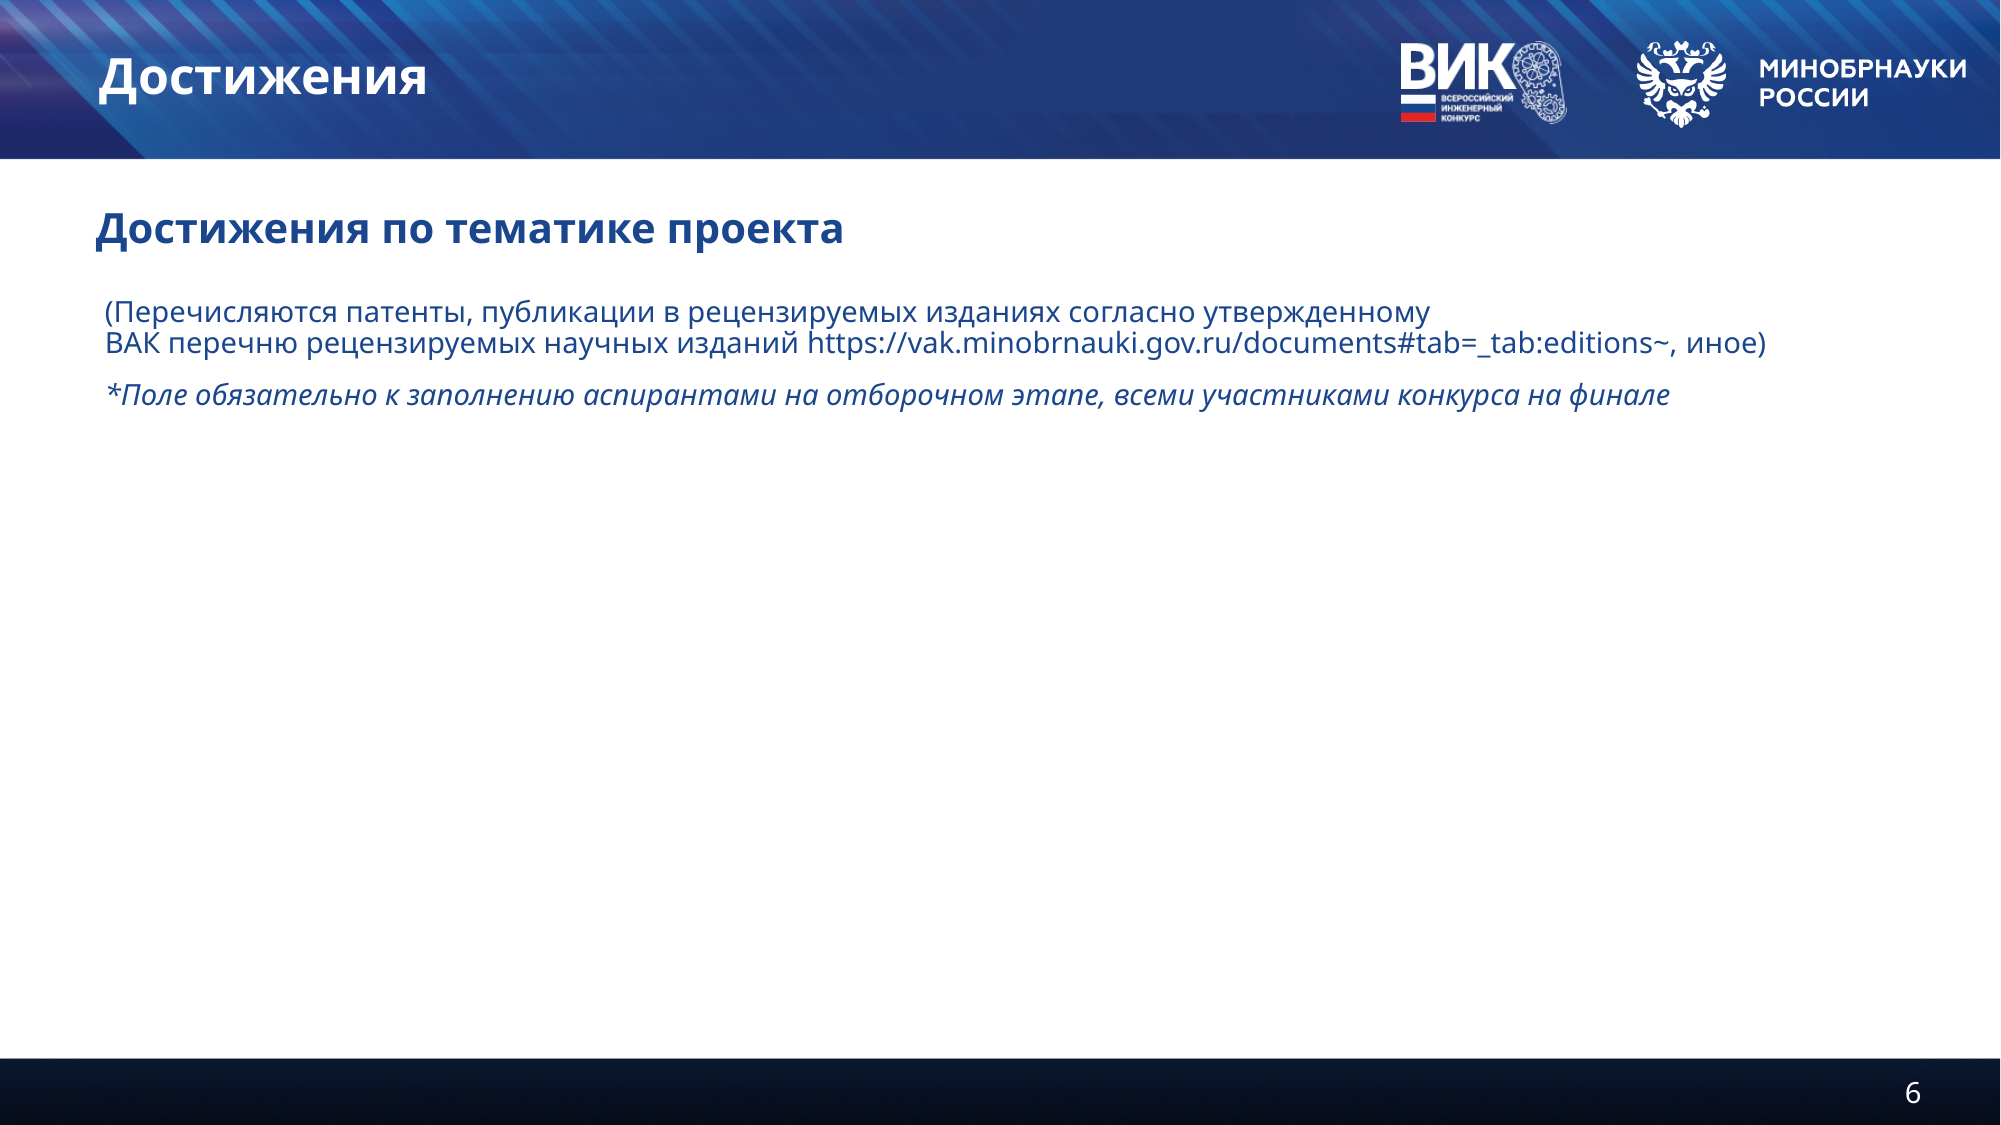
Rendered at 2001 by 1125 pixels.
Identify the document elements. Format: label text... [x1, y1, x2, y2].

list (Перечисляются патенты, публикации в рецензируемых изданиях согласно утвержденному ВАК перечню рецензируемых научных изданий https://vak.minobrnauki.gov.ru/documents#tab=_tab:editions~, иное) *Поле обязательно к заполнению аспирантами на отборочном этапе, всеми участниками конкурса на финале [90, 289, 1822, 1008]
picture [0, 0, 2001, 1125]
list Достижения по тематике проекта [81, 200, 957, 267]
title Достижения [85, 24, 1243, 132]
